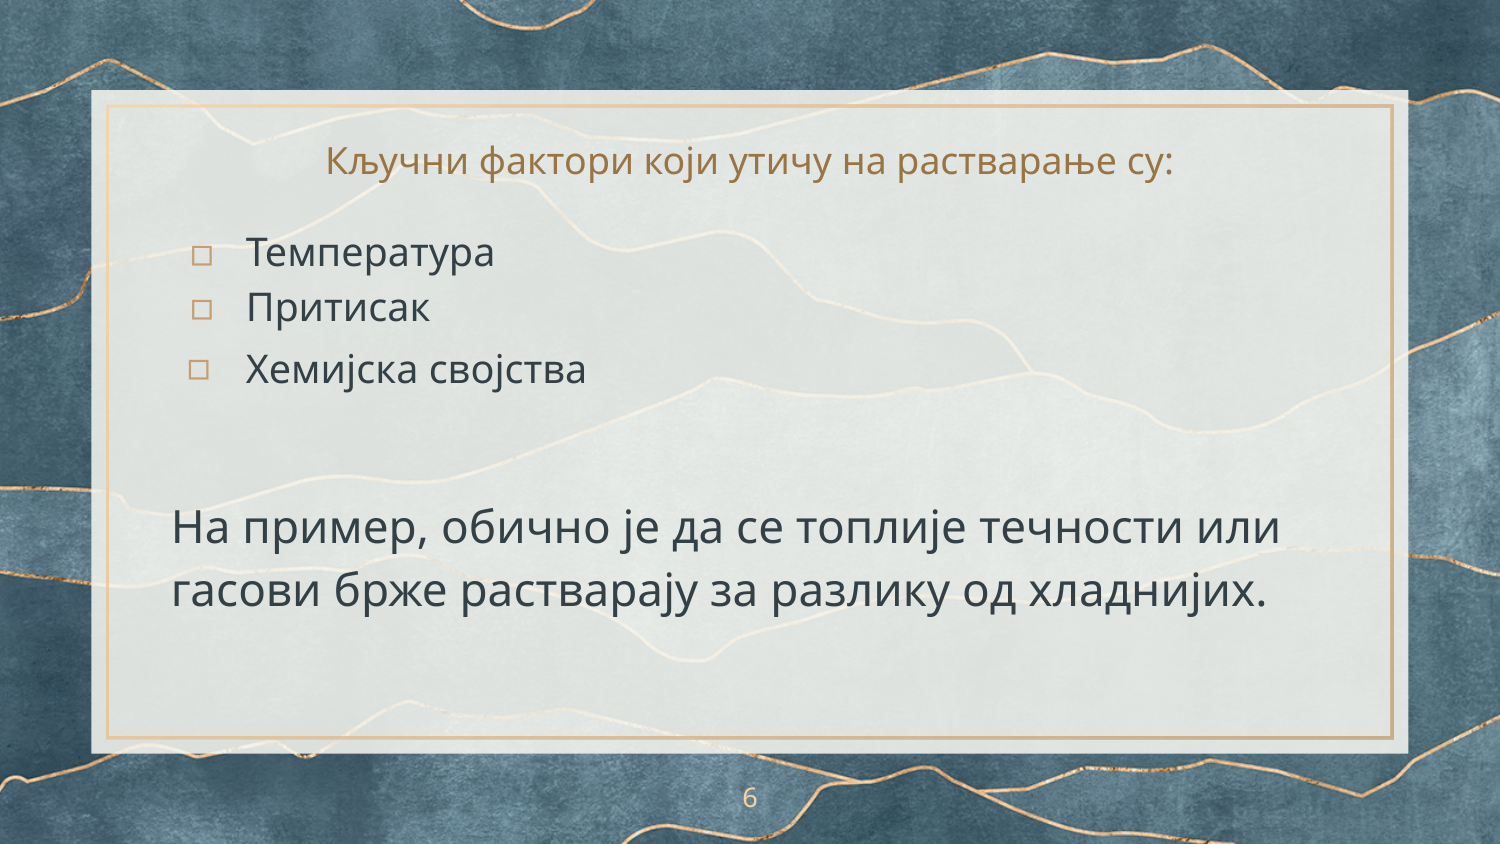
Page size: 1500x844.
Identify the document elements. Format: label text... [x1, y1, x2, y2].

title Кључни фактори који утичу на растварање су: [170, 105, 1330, 220]
slide_number ‹#› [705, 753, 795, 844]
picture [0, 0, 1500, 844]
text_box [166, 463, 1334, 670]
list Температура Притисак Хемијска својства На пример, обично је да се топлије течности или гасови брже растварају за разлику од хладнијих. [170, 220, 1330, 417]
